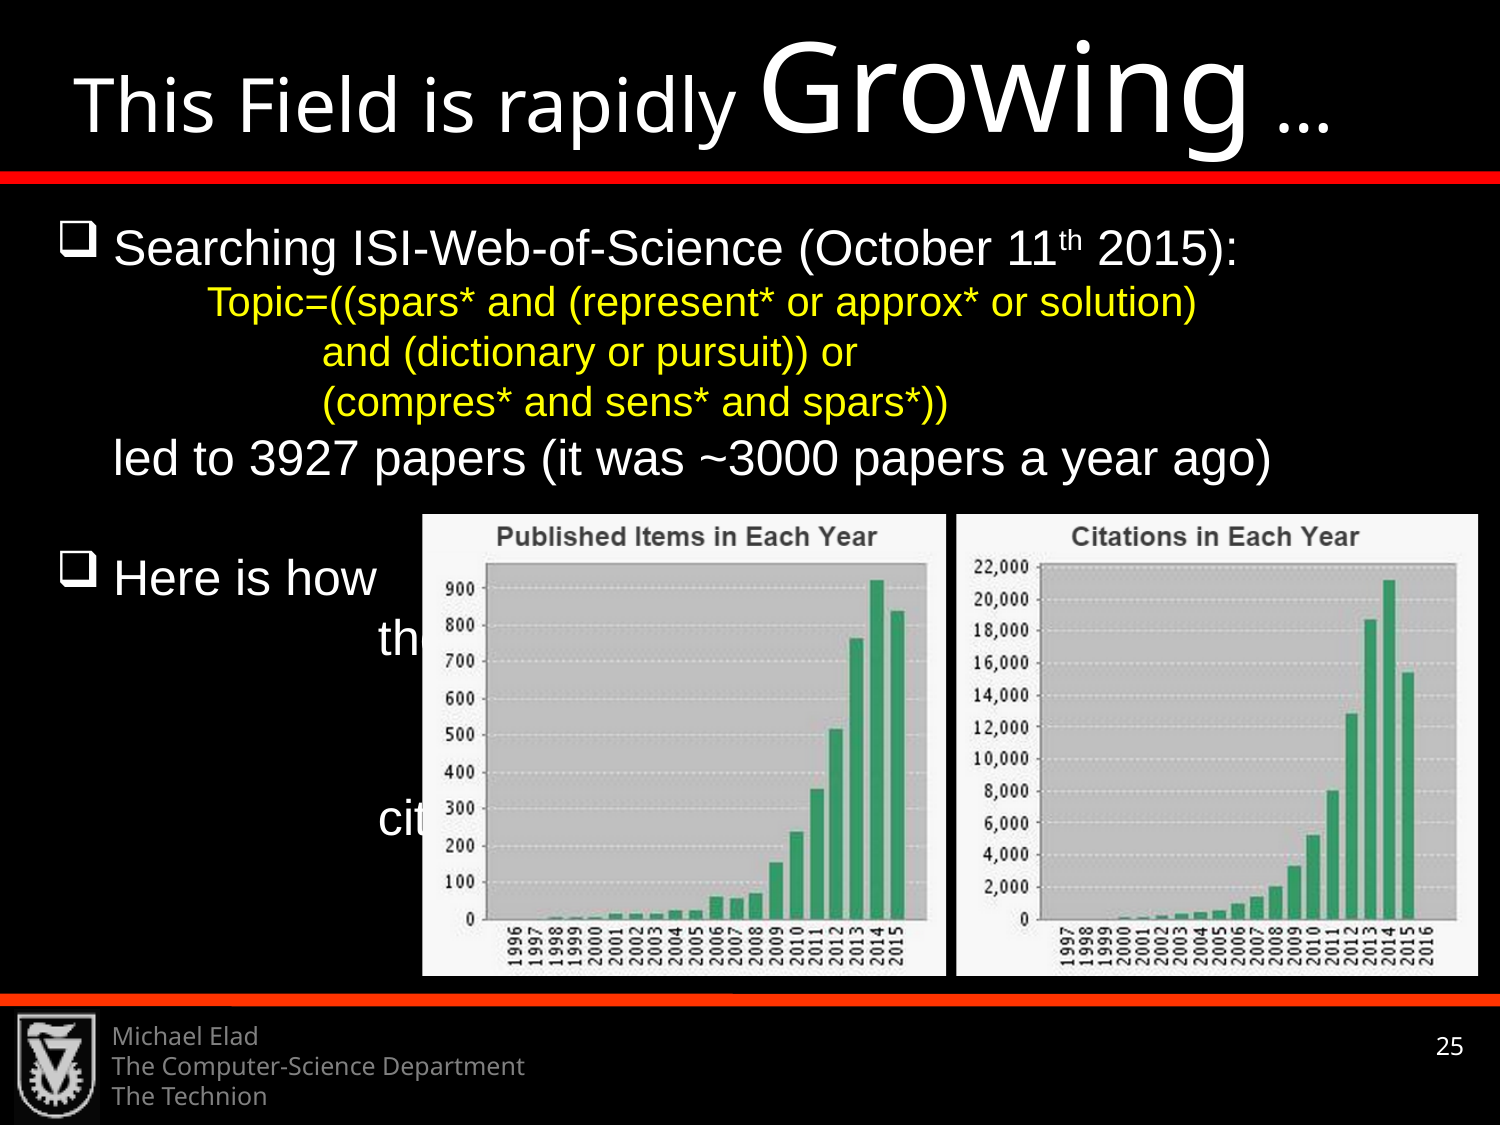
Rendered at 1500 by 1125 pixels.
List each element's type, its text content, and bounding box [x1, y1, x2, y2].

picture [422, 514, 947, 976]
footer Michael Elad The Computer-Science Department The Technion [96, 1012, 771, 1125]
slide_number 25 [1166, 1023, 1480, 1099]
picture [956, 514, 1479, 976]
text_box Searching ISI-Web-of-Science (October 11th 2015): Topic=((spars* and (represent* or approx* or solution) and (dictionary or pursuit)) or (compres* and sens* and spars*)) led to 3927 papers (it was ~3000 papers a year ago) Here is how they spread over time (with ~92000 citations): [42, 207, 1438, 853]
picture [14, 1009, 100, 1125]
text_box This Field is rapidly Growing … [0, 12, 1481, 153]
